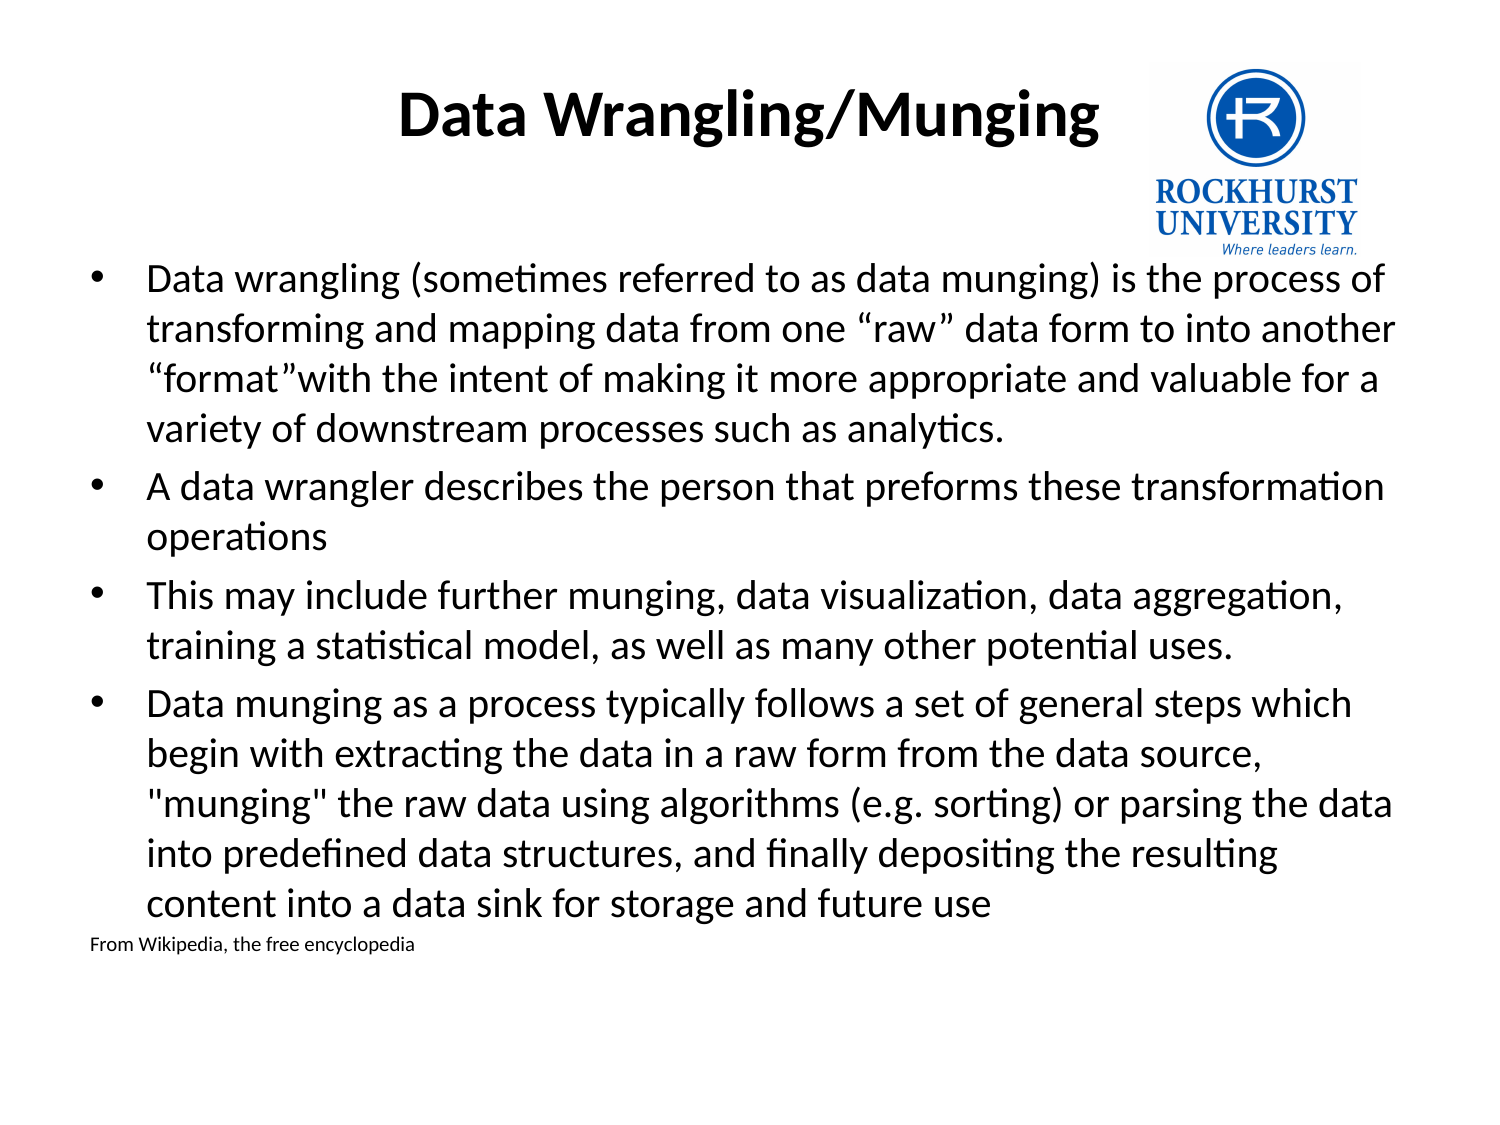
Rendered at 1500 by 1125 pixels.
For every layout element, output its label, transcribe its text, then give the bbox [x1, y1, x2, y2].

title Data Wrangling/Munging [75, 45, 1425, 174]
list Data wrangling (sometimes referred to as data munging) is the process of transforming and mapping data from one “raw” data form to into another “format”with the intent of making it more appropriate and valuable for a variety of downstream processes such as analytics. A data wrangler describes the person that preforms these transformation operations This may include further munging, data visualization, data aggregation, training a statistical model, as well as many other potential uses. Data munging as a process typically follows a set of general steps which begin with extracting the data in a raw form from the data source, "munging" the raw data using algorithms (e.g. sorting) or parsing the data into predefined data structures, and finally depositing the resulting content into a data sink for storage and future use From Wikipedia, the free encyclopedia [75, 174, 1425, 963]
picture [1149, 62, 1361, 257]
